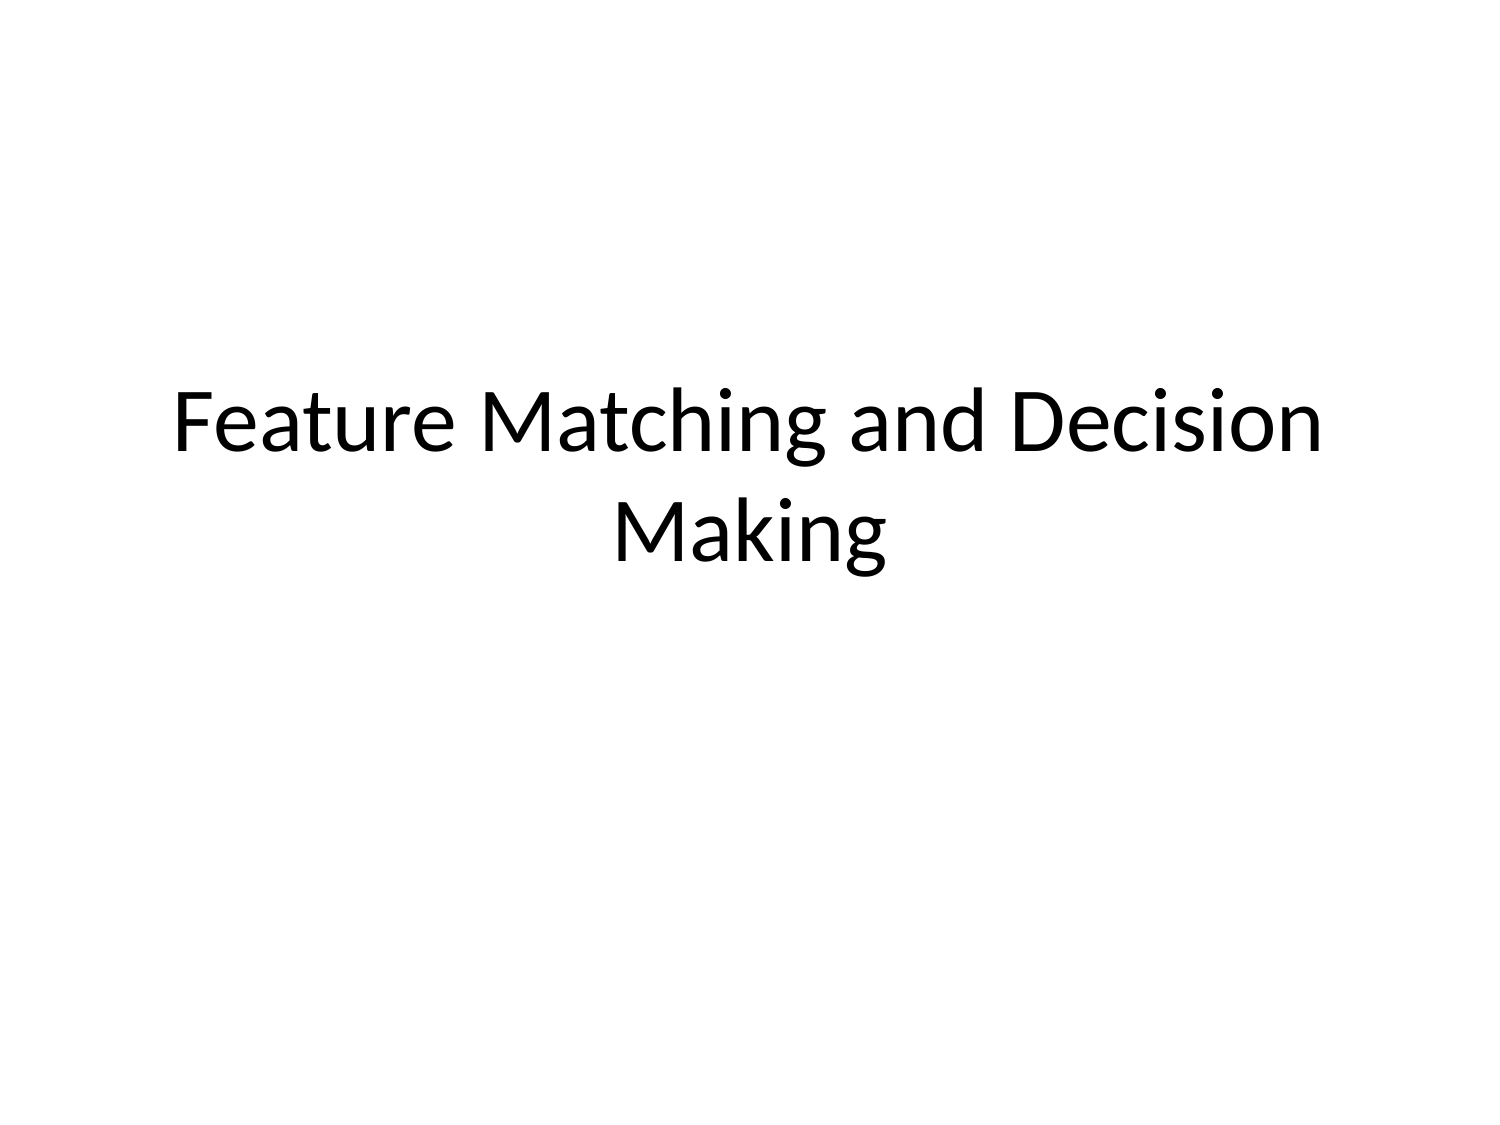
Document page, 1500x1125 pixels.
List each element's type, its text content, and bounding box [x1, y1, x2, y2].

title Feature Matching and Decision Making [112, 349, 1388, 591]
